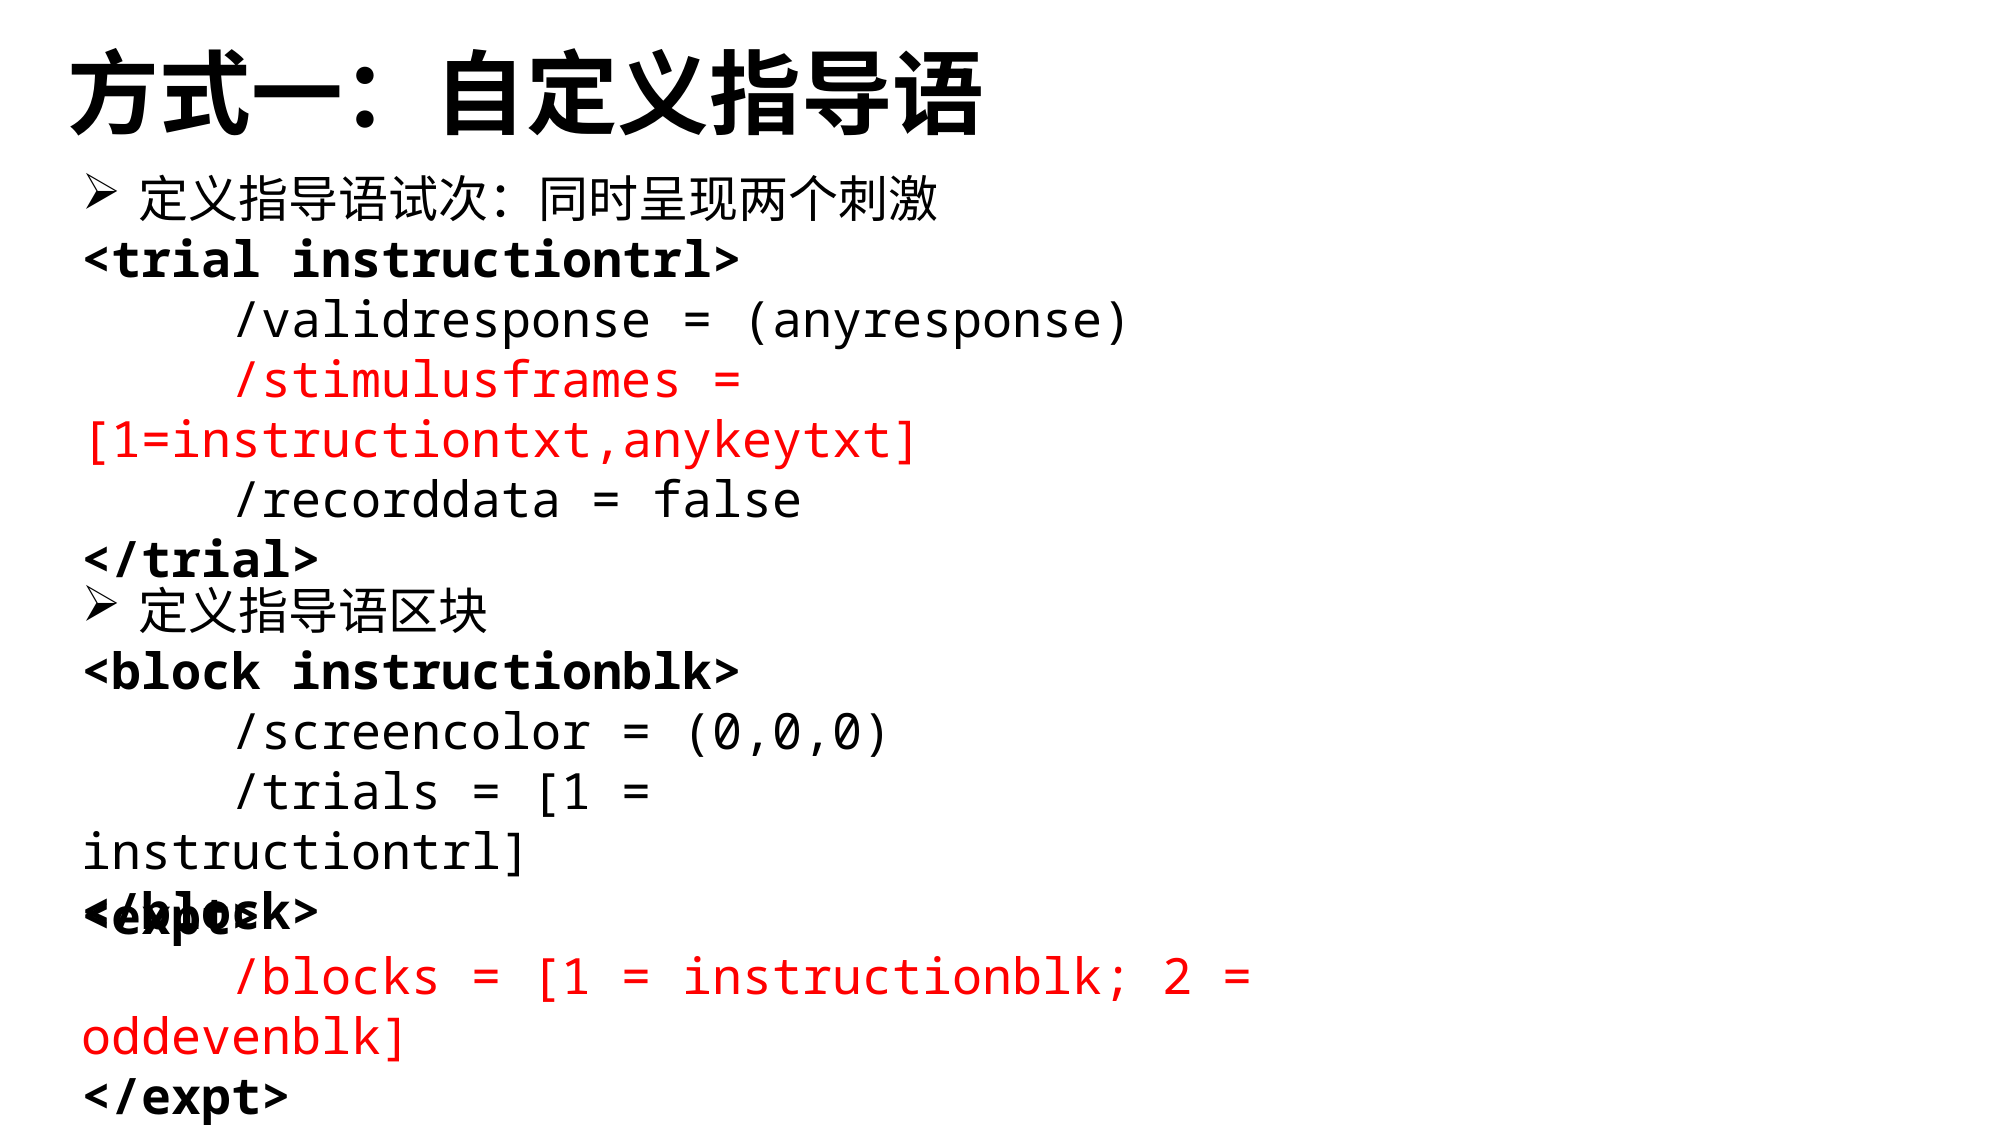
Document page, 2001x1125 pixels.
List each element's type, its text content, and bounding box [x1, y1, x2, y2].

text_box 定义指导语区块 <block instructionblk> /screencolor = (0,0,0) /trials = [1 = instructiontrl] </block> [67, 571, 1067, 877]
text_box <expt> /blocks = [1 = instructionblk; 2 = oddevenblk] </expt> [67, 877, 1473, 1125]
text_box 定义指导语试次：同时呈现两个刺激 <trial instructiontrl> /validresponse = (anyresponse) /stimulusframes = [1=instructiontxt,anykeytxt] /recorddata = false </trial> [67, 160, 1395, 596]
title 方式一：自定义指导语 [52, 0, 1778, 207]
